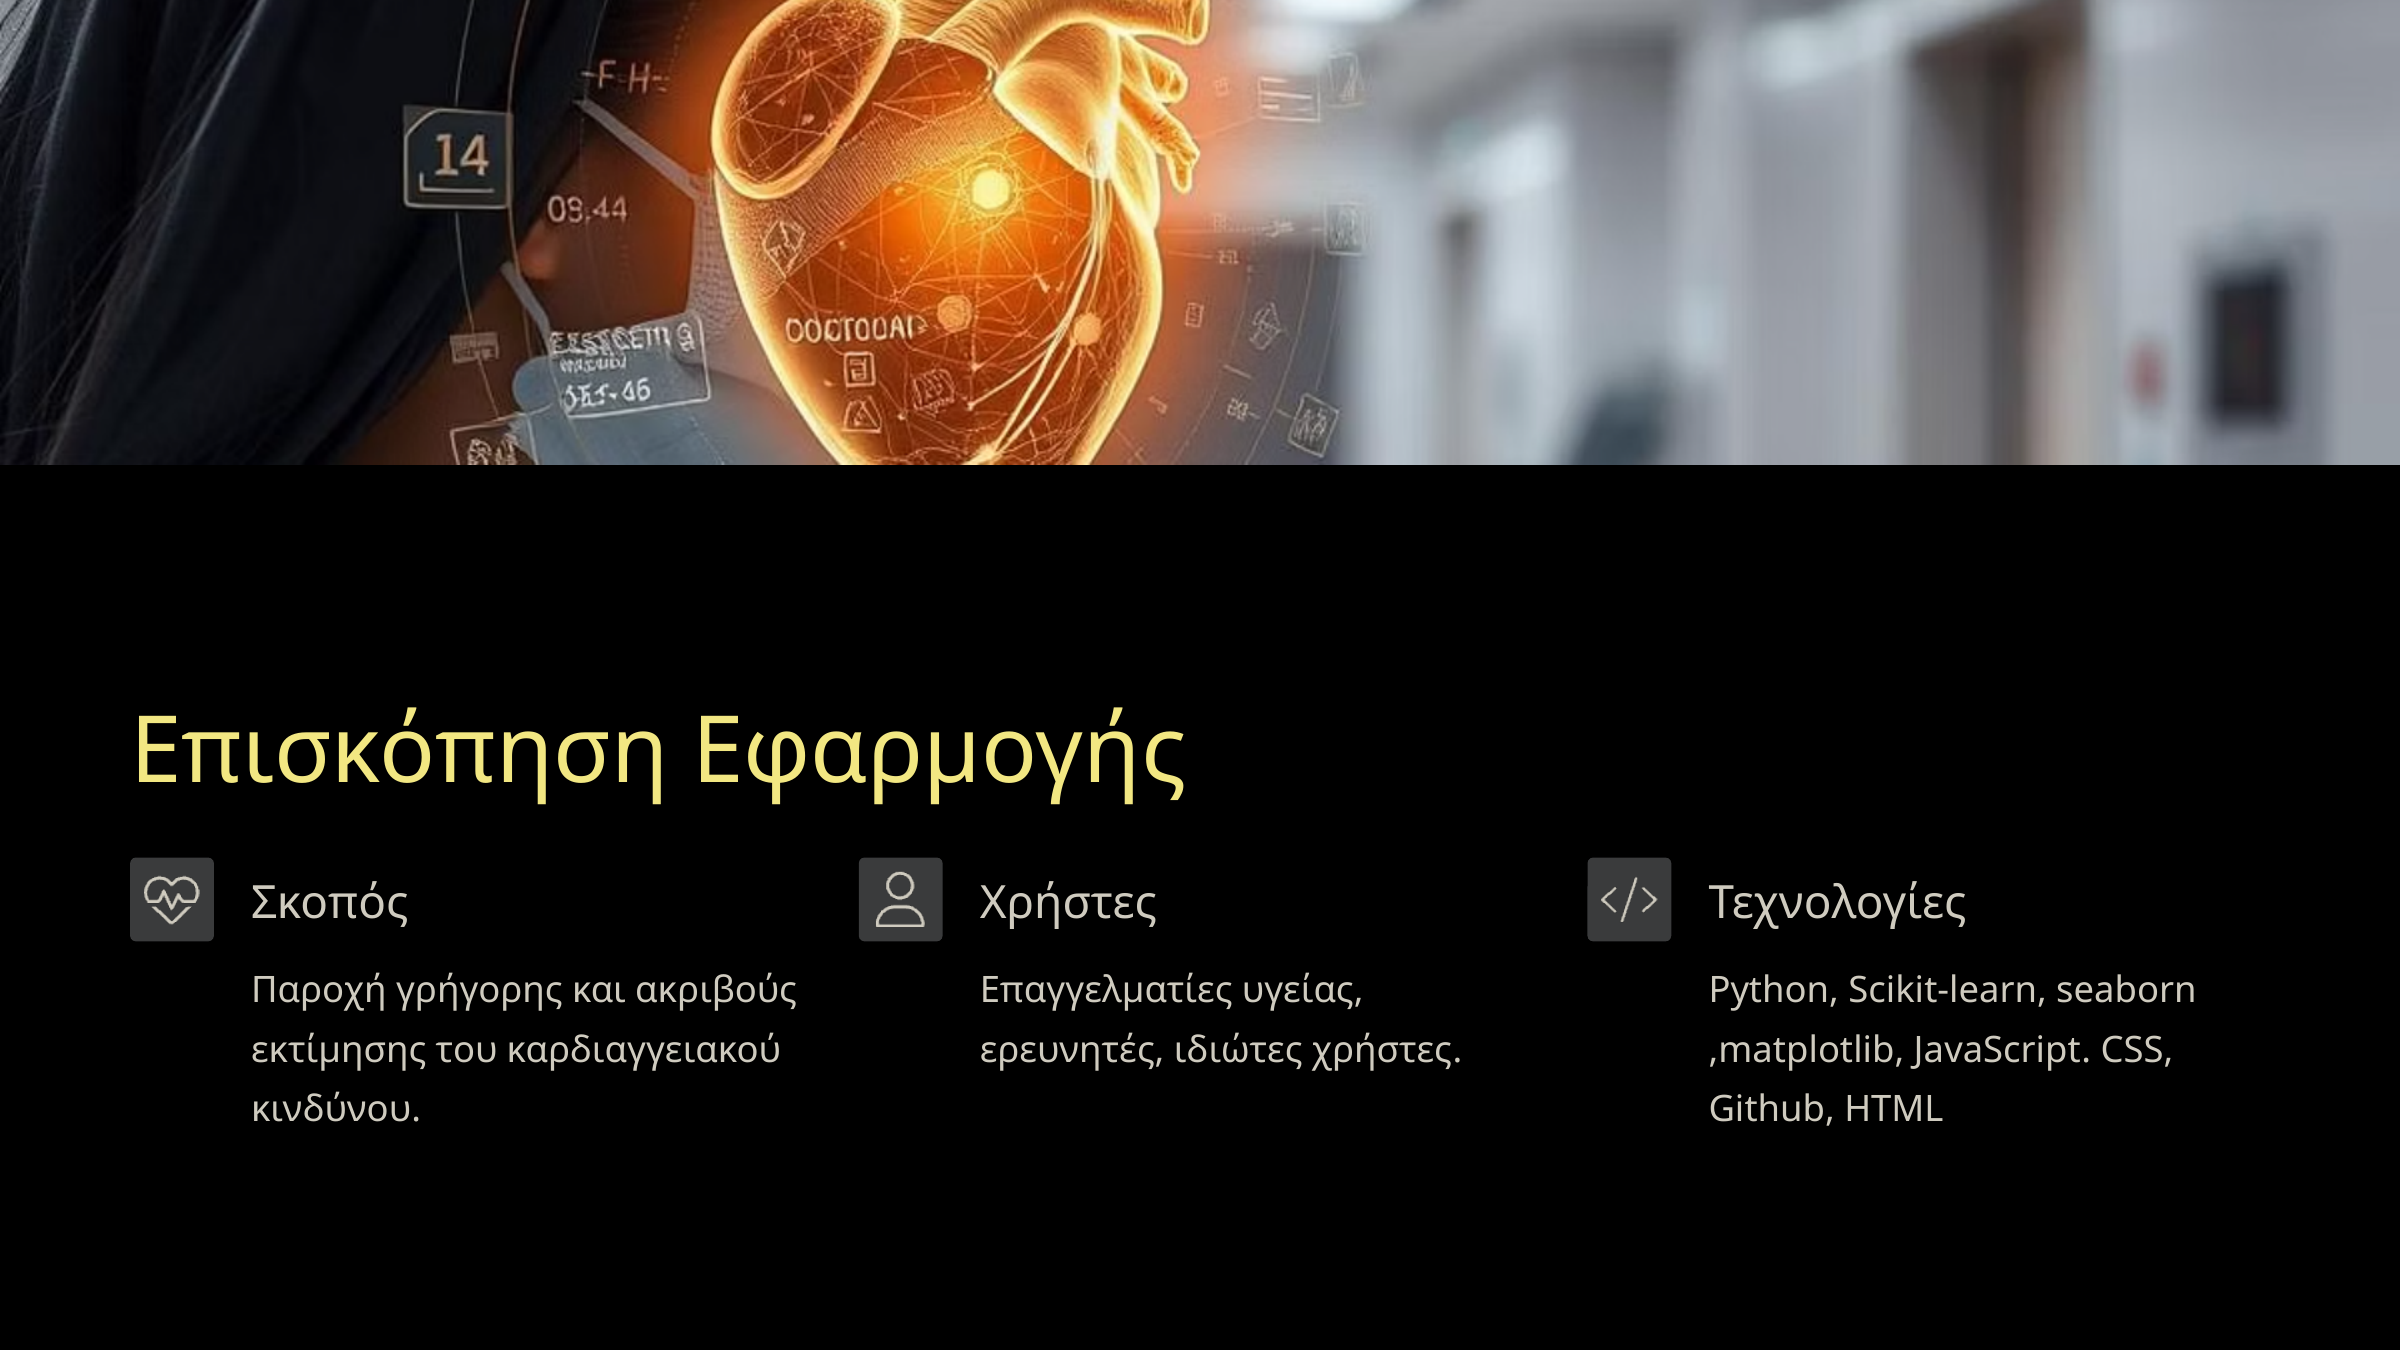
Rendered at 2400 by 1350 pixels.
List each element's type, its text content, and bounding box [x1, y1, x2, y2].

text_box Τεχνολογίες [1708, 870, 2174, 929]
text_box Επισκόπηση Εφαρμογής [130, 685, 1184, 802]
text_box Επαγγελματίες υγείας, ερευνητές, ιδιώτες χρήστες. [979, 950, 1541, 1070]
picture [0, 0, 2400, 466]
text_box [1587, 857, 1672, 942]
text_box [858, 857, 943, 942]
text_box Παροχή γρήγορης και ακριβούς εκτίμησης του καρδιαγγειακού κινδύνου. [251, 950, 813, 1130]
picture [872, 864, 930, 935]
text_box Χρήστες [979, 870, 1445, 929]
text_box Python, Scikit-learn, seaborn ,matplotlib, JavaScript. CSS, Github, HTML [1708, 950, 2270, 1130]
text_box Σκοπός [251, 870, 717, 929]
text_box [130, 857, 214, 942]
picture [143, 864, 201, 935]
picture [1601, 864, 1658, 935]
